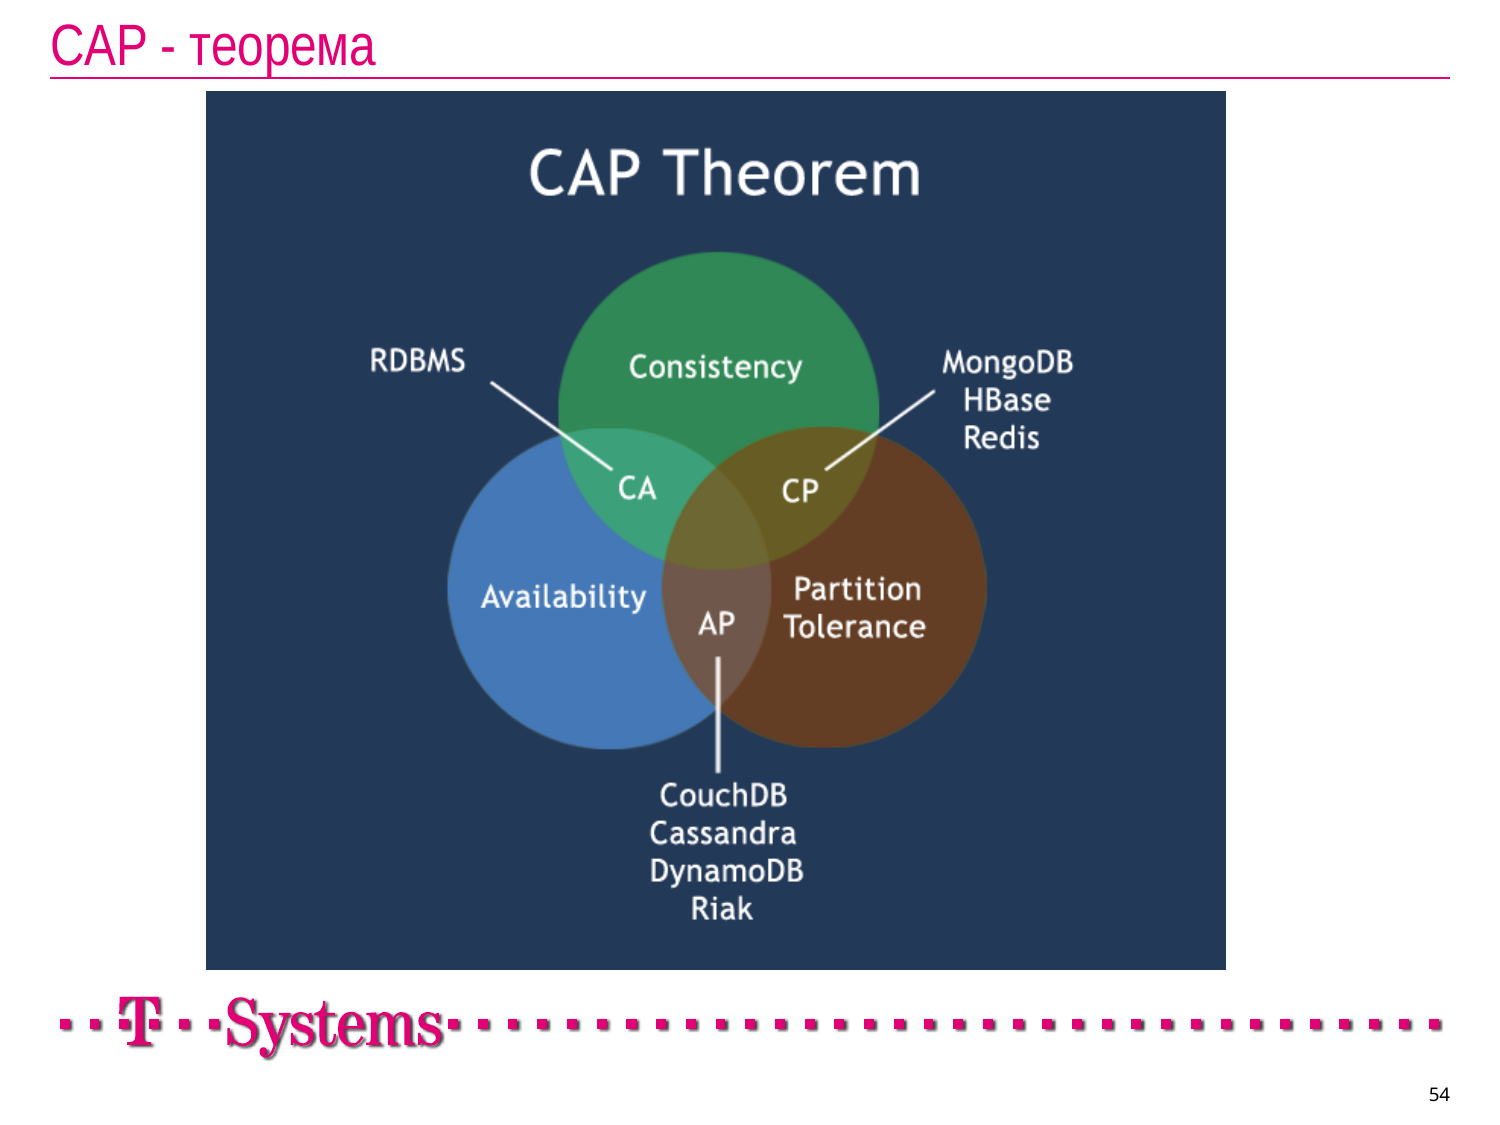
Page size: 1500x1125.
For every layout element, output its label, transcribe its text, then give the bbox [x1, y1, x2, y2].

picture [206, 91, 1226, 970]
slide_number 54 [1361, 1082, 1451, 1107]
title CAP - теорема [50, 14, 1450, 91]
